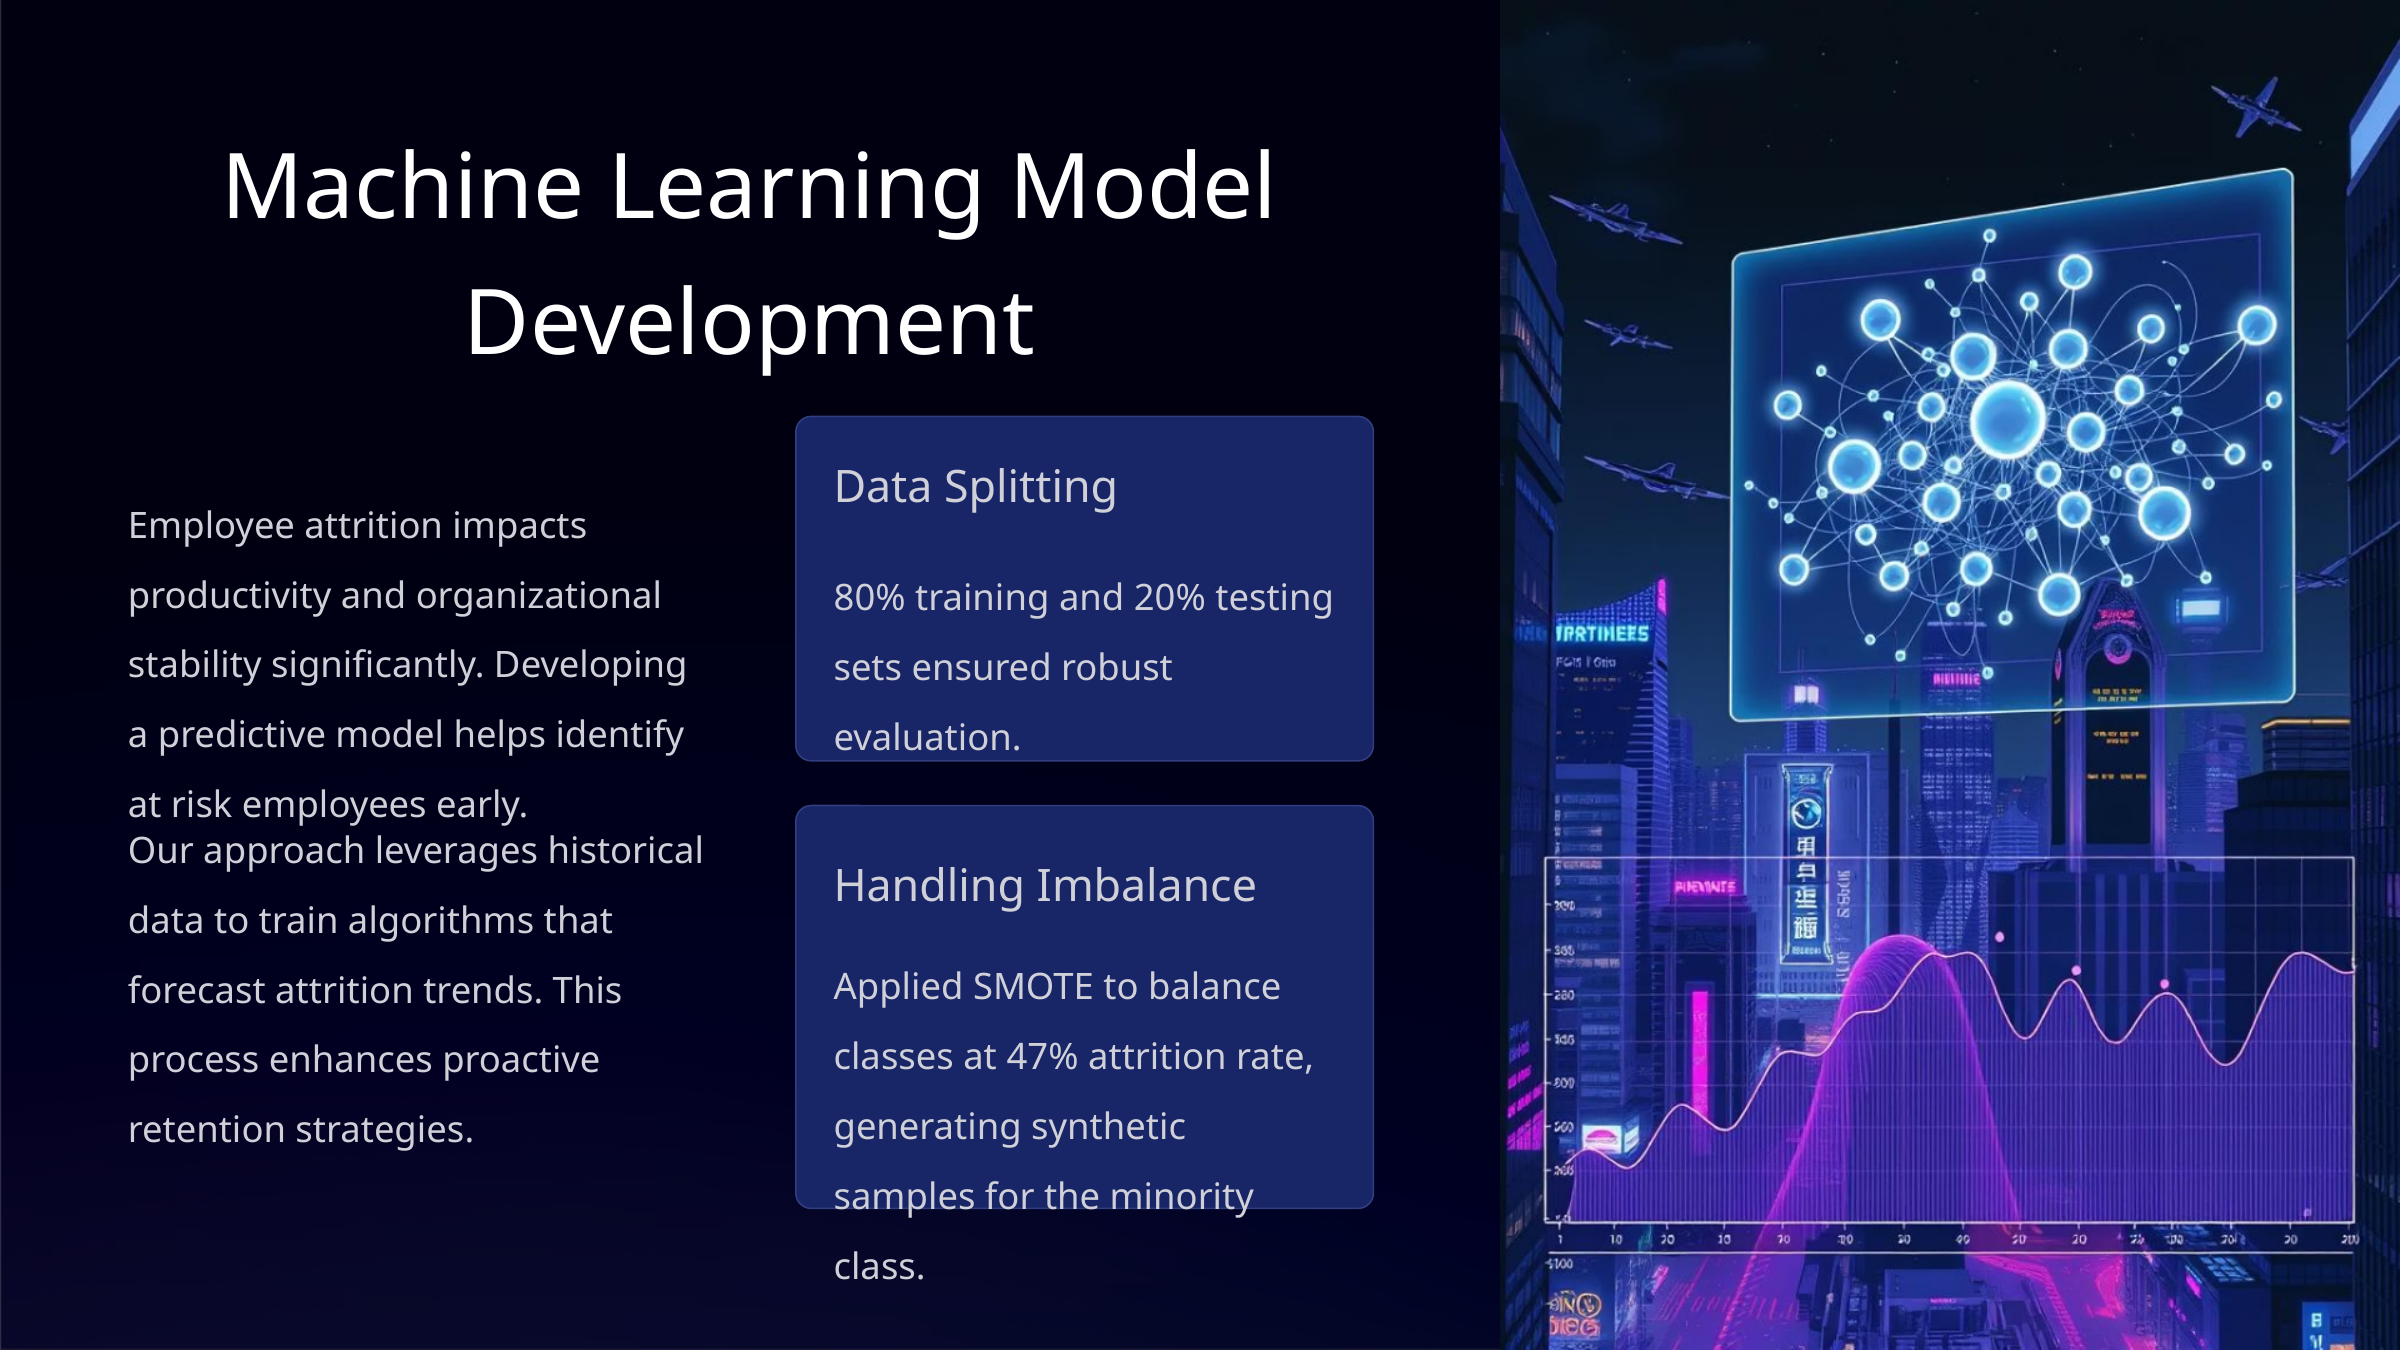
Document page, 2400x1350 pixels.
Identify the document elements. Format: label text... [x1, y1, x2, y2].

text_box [795, 805, 1374, 1209]
picture [1499, 0, 2400, 1350]
text_box Machine Learning Model Development [127, 100, 1373, 329]
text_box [127, 475, 706, 1093]
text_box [795, 416, 1374, 762]
